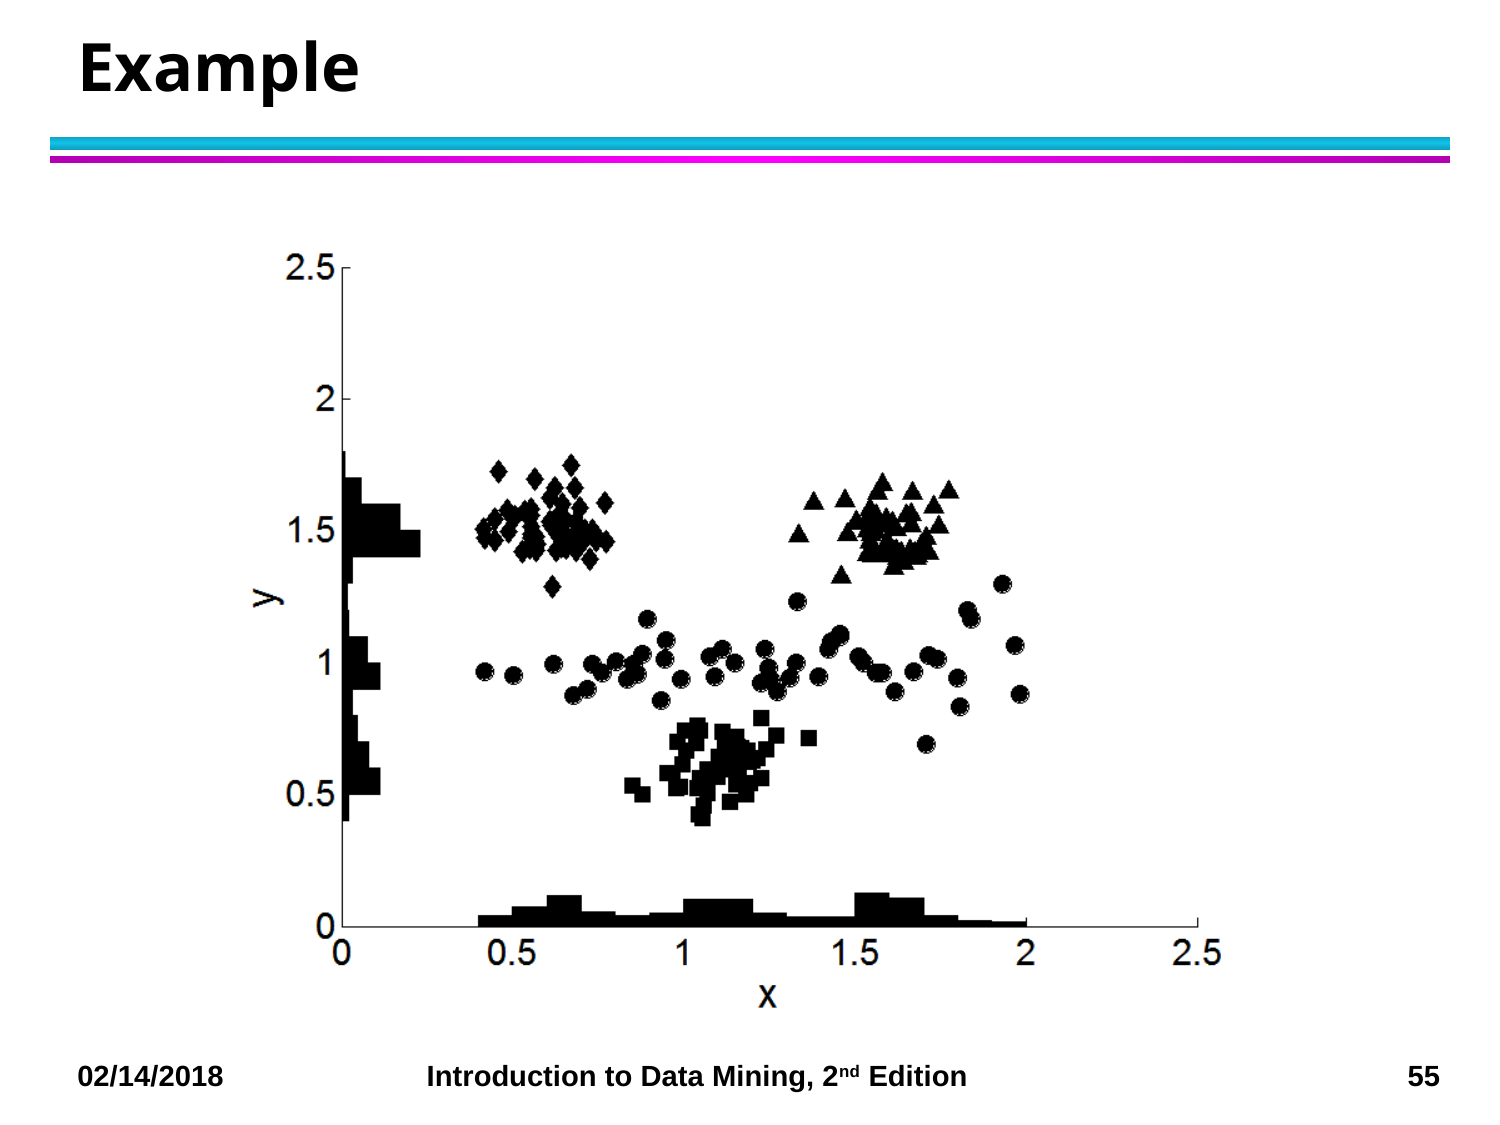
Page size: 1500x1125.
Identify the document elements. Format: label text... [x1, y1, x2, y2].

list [198, 205, 1302, 1019]
title Example [62, 24, 1421, 113]
